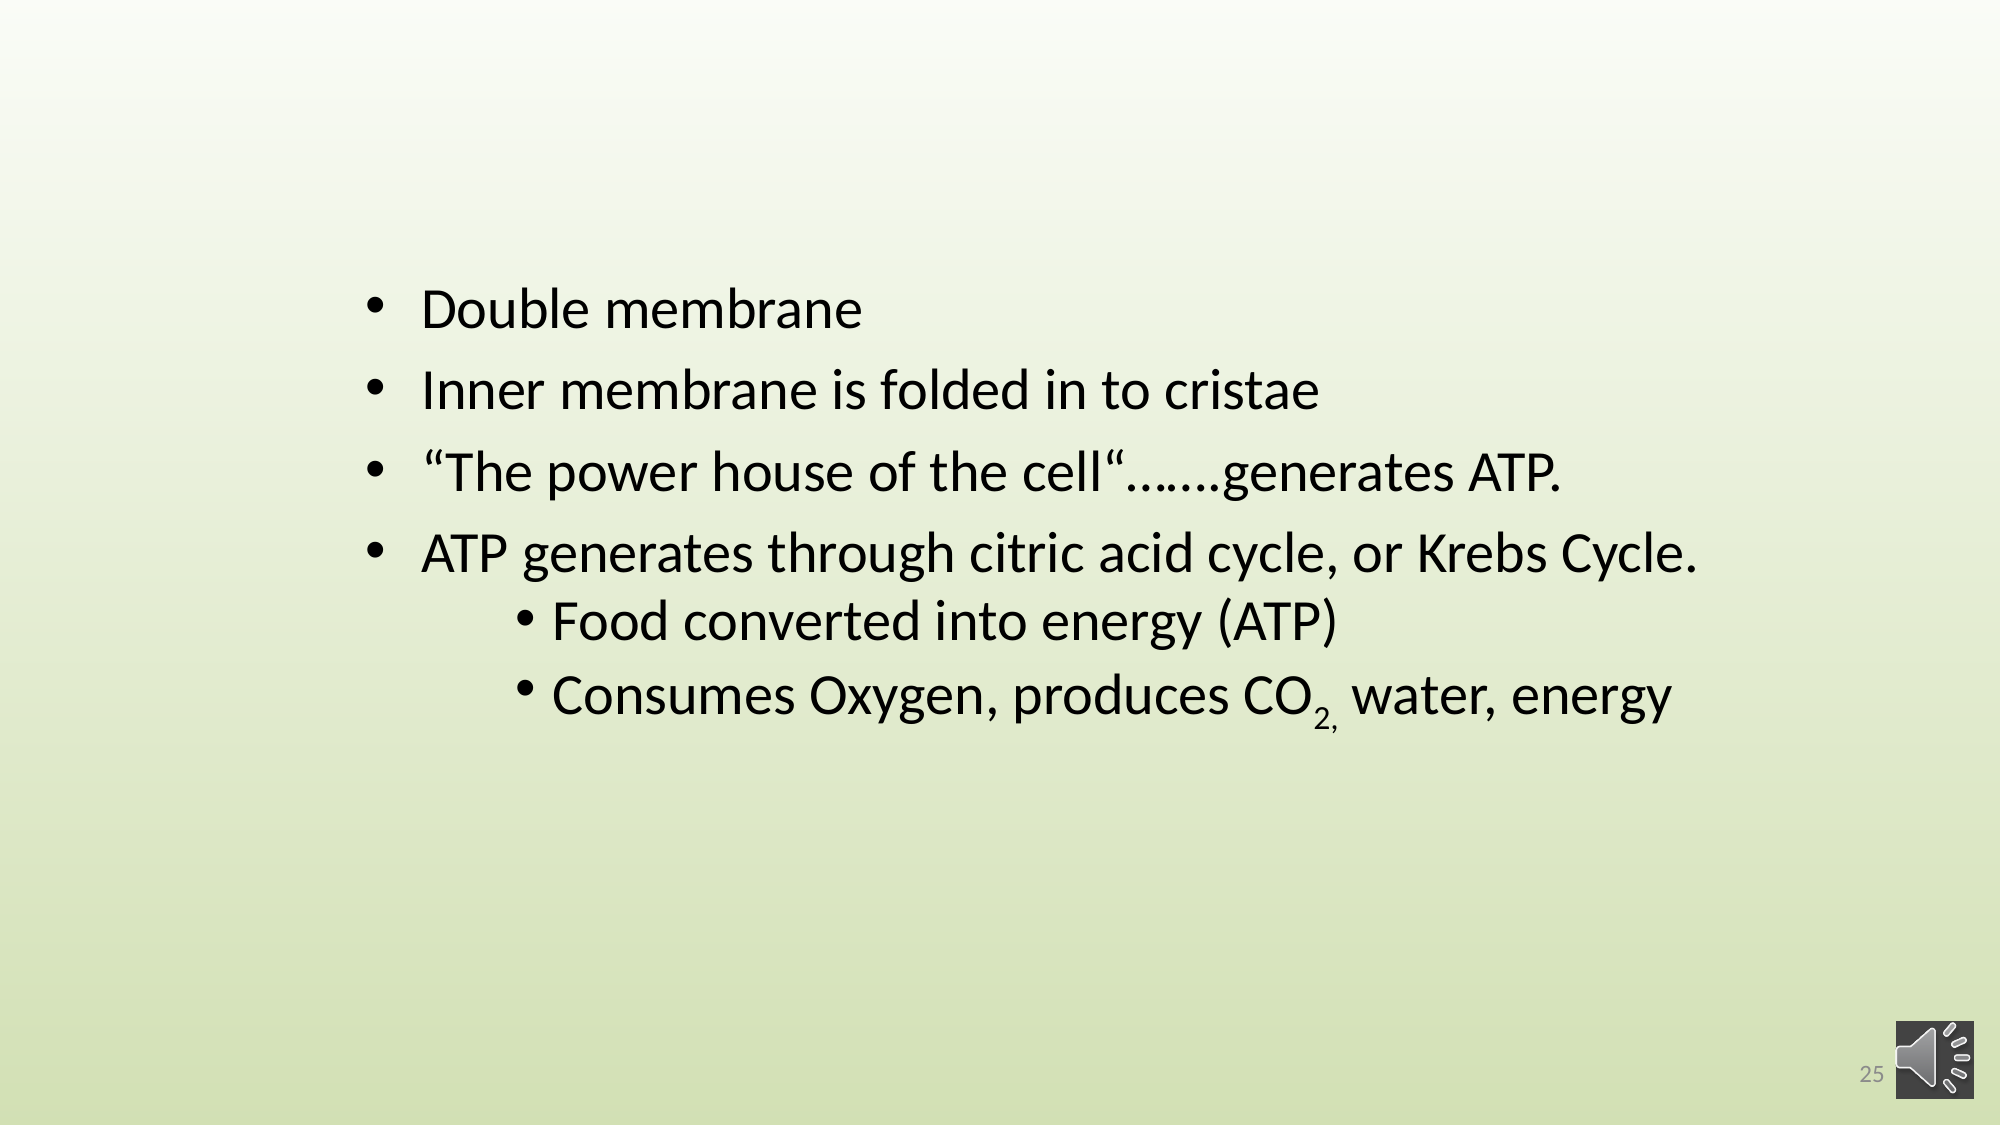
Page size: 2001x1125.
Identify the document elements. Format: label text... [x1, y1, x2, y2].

slide_number 25 [1433, 1042, 1889, 1103]
list Double membrane Inner membrane is folded in to cristae “The power house of the cell“…….generates ATP. ATP generates through citric acid cycle, or Krebs Cycle. Food converted into energy (ATP) Consumes Oxygen, produces CO2, water, energy [350, 262, 1775, 838]
picture [1894, 1019, 1976, 1101]
